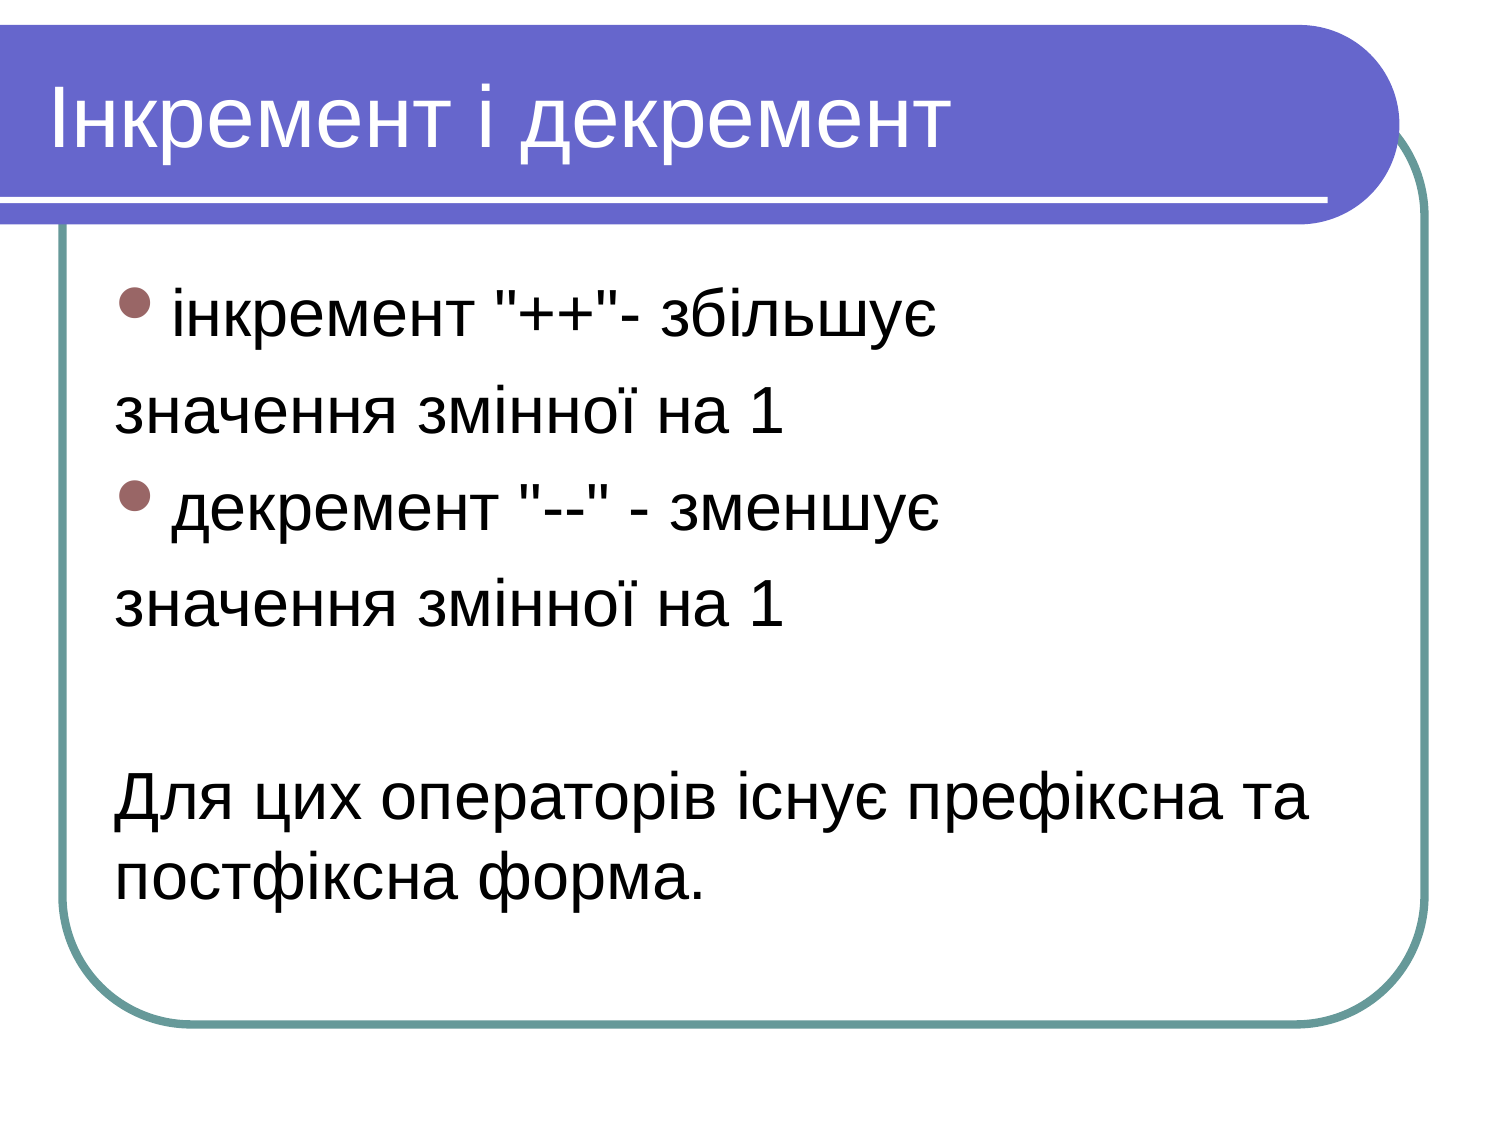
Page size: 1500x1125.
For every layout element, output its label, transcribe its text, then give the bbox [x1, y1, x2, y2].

text_box Інкремент і декремент [32, 37, 1347, 188]
text_box інкремент "++"- збільшує значення змінної на 1 декремент "--" - зменшує значення змінної на 1 Для цих операторів існує префіксна та постфіксна форма. [99, 262, 1400, 988]
